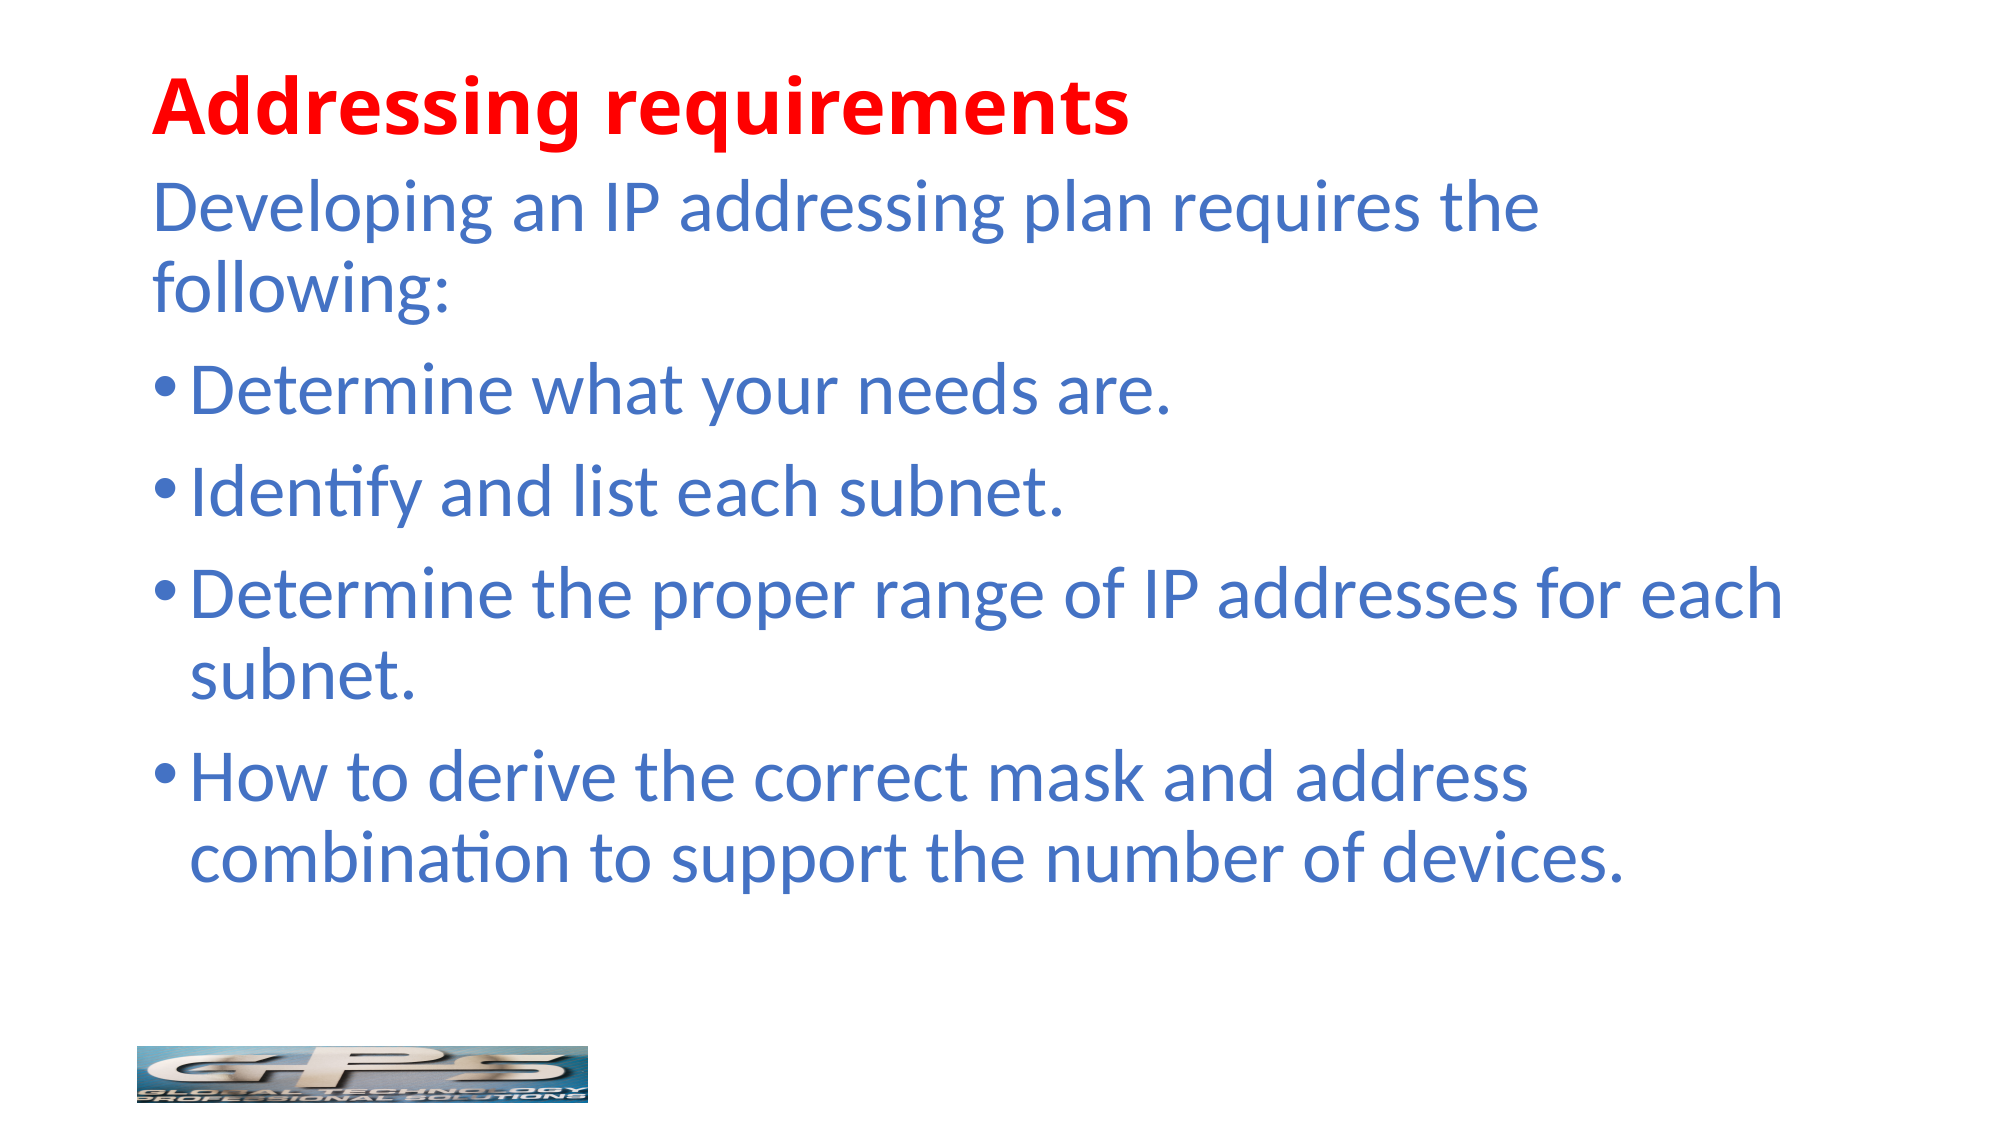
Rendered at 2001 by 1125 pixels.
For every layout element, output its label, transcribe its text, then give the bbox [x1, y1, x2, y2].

title Addressing requirements [137, 59, 1863, 159]
list Developing an IP addressing plan requires the following: Determine what your needs are. Identify and list each subnet. Determine the proper range of IP addresses for each subnet. How to derive the correct mask and address combination to support the number of devices. [137, 159, 1863, 1014]
picture [137, 1046, 588, 1103]
